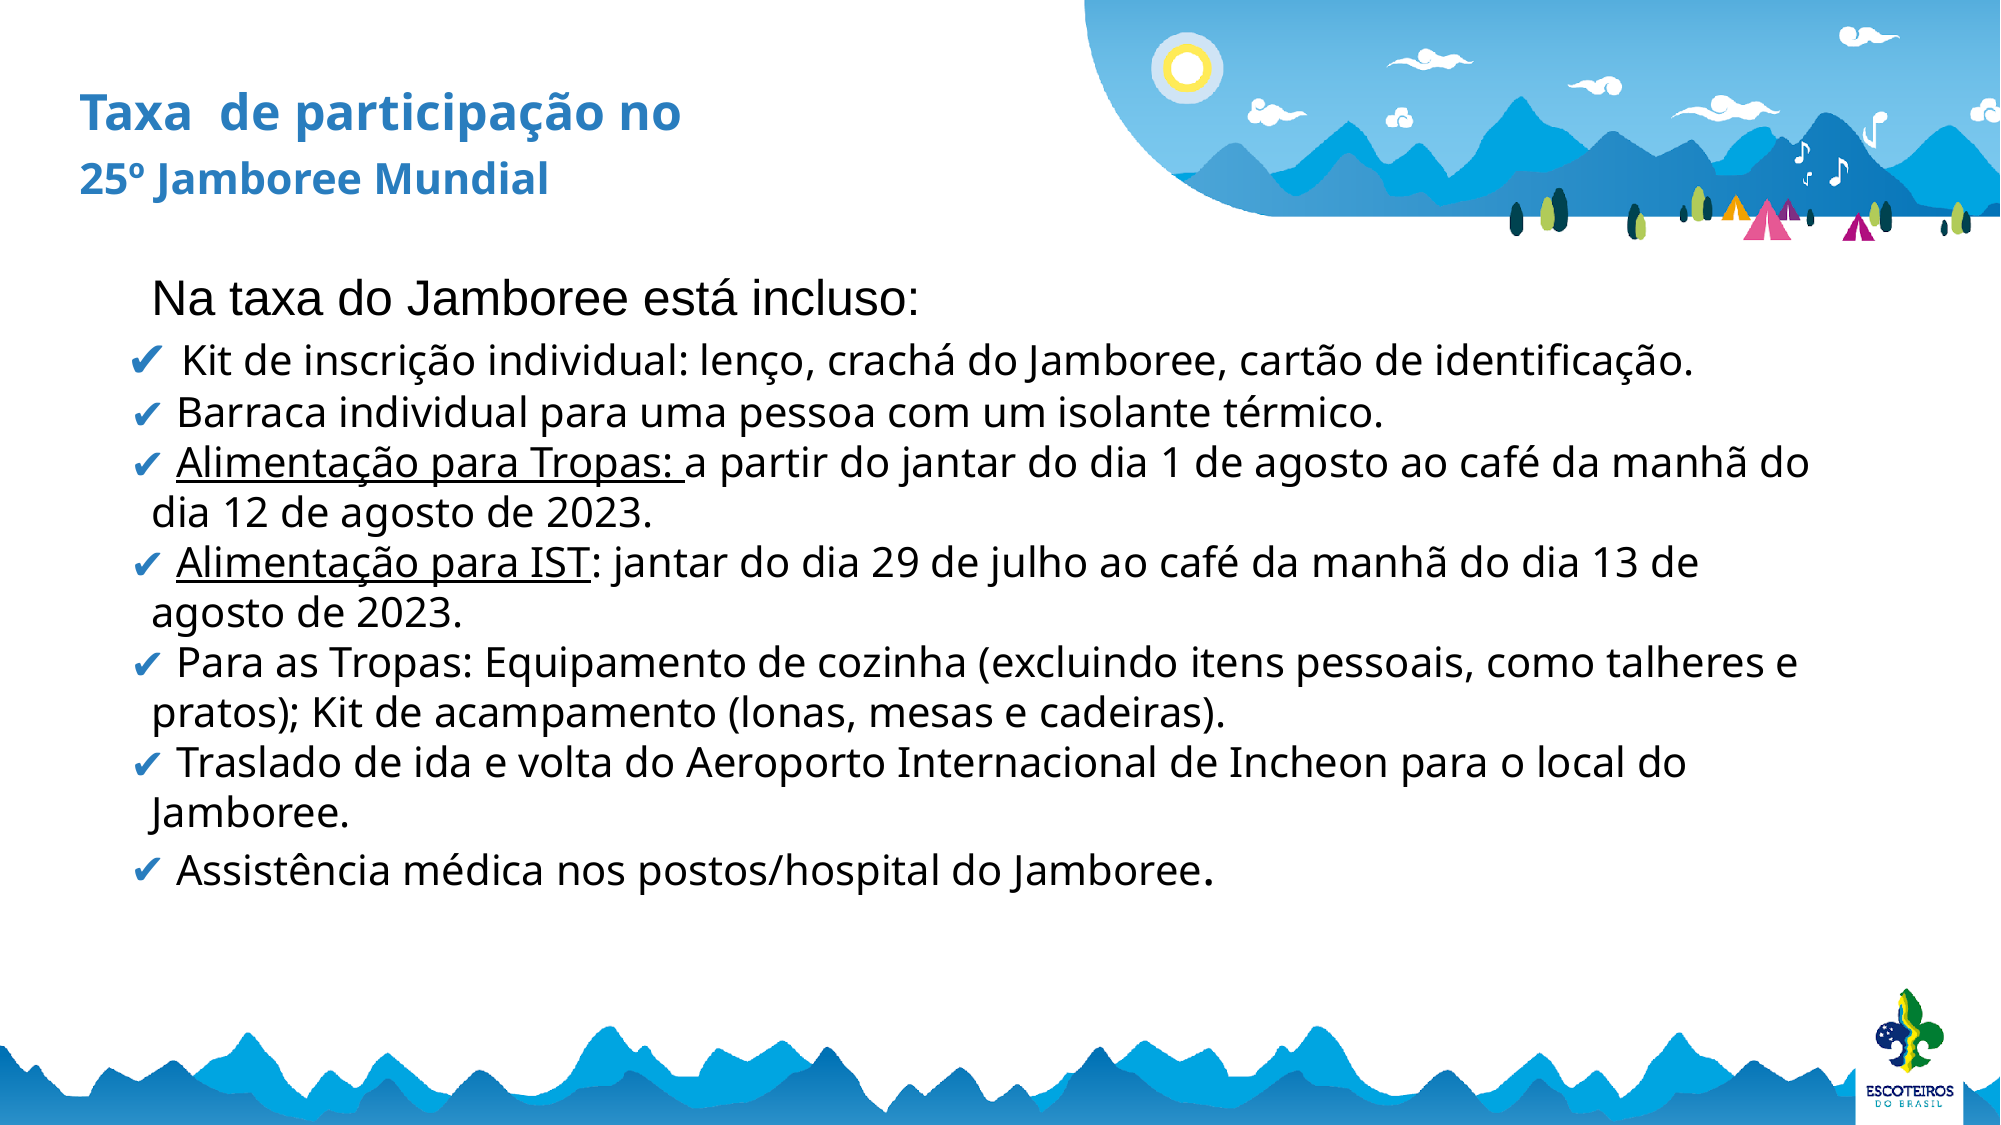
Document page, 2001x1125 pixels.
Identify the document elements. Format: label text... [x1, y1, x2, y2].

text_box Na taxa do Jamboree está incluso: Kit de inscrição individual: lenço, crachá do Jamboree, cartão de identificação. Barraca individual para uma pessoa com um isolante térmico. Alimentação para Tropas: a partir do jantar do dia 1 de agosto ao café da manhã do dia 12 de agosto de 2023. Alimentação para IST: jantar do dia 29 de julho ao café da manhã do dia 13 de agosto de 2023. Para as Tropas: Equipamento de cozinha (excluindo itens pessoais, como talheres e pratos); Kit de acampamento (lonas, mesas e cadeiras). Traslado de ida e volta do Aeroporto Internacional de Incheon para o local do Jamboree. Assistência médica nos postos/hospital do Jamboree. [62, 257, 1868, 903]
picture [0, 0, 2000, 1125]
text_box Taxa de participação no 25º Jamboree Mundial [64, 60, 1084, 212]
